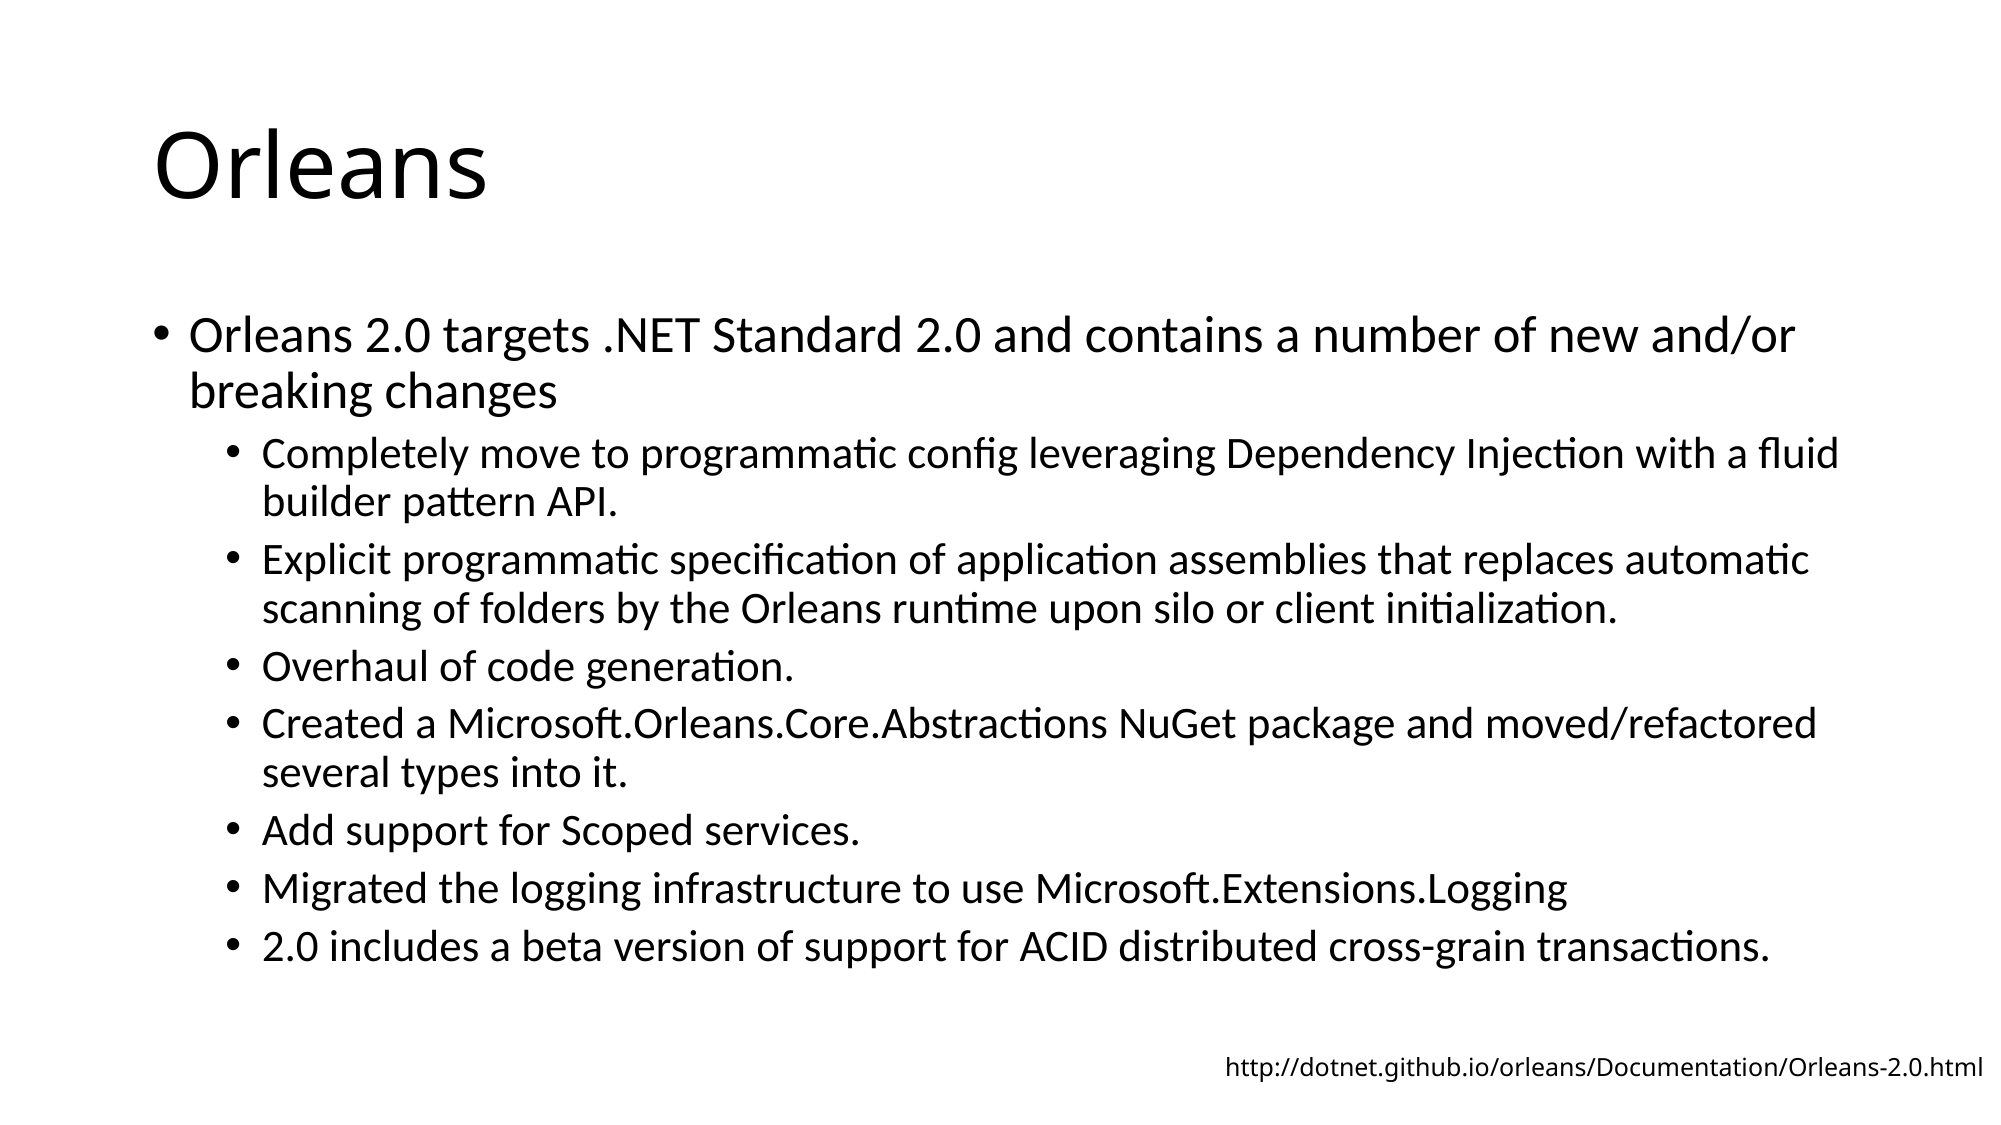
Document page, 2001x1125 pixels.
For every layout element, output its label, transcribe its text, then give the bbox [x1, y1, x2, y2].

title Orleans [137, 59, 1863, 278]
list Orleans 2.0 targets .NET Standard 2.0 and contains a number of new and/or breaking changes Completely move to programmatic config leveraging Dependency Injection with a fluid builder pattern API. Explicit programmatic specification of application assemblies that replaces automatic scanning of folders by the Orleans runtime upon silo or client initialization. Overhaul of code generation. Created a Microsoft.Orleans.Core.Abstractions NuGet package and moved/refactored several types into it. Add support for Scoped services. Migrated the logging infrastructure to use Microsoft.Extensions.Logging 2.0 includes a beta version of support for ACID distributed cross-grain transactions. [137, 299, 1863, 1014]
text_box http://dotnet.github.io/orleans/Documentation/Orleans-2.0.html [0, 1029, 2000, 1104]
